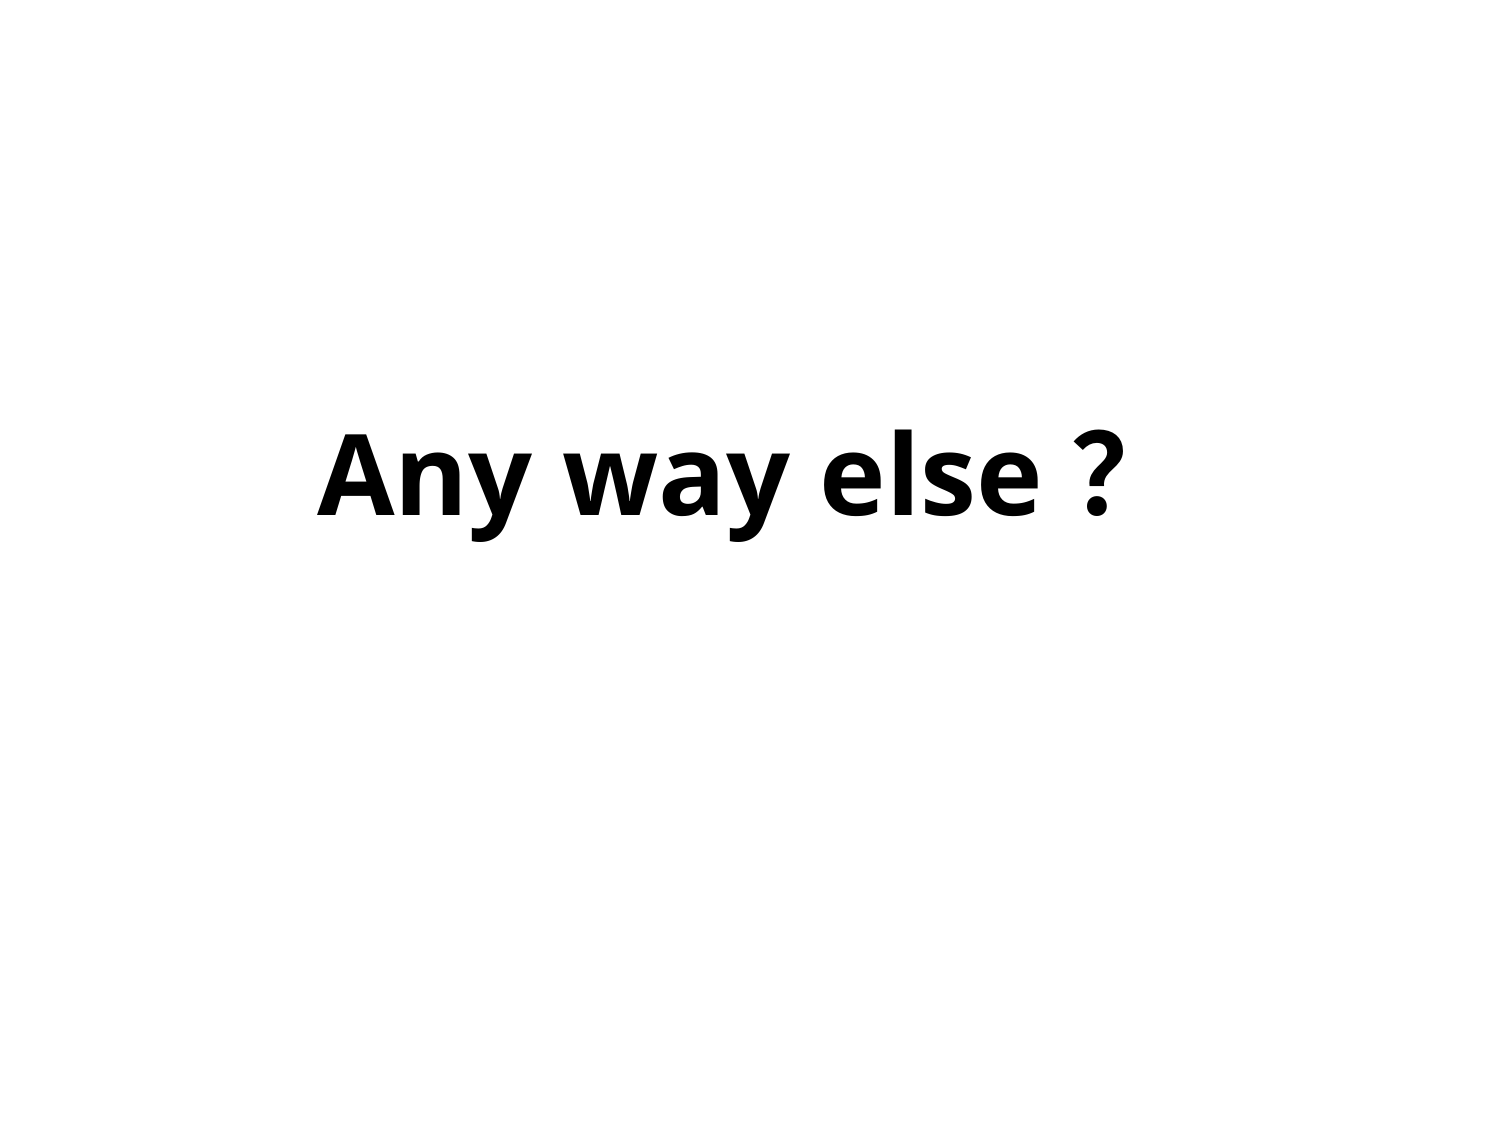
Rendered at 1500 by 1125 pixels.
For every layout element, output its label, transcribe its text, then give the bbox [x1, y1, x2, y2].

title Any way else？ [112, 349, 1388, 591]
